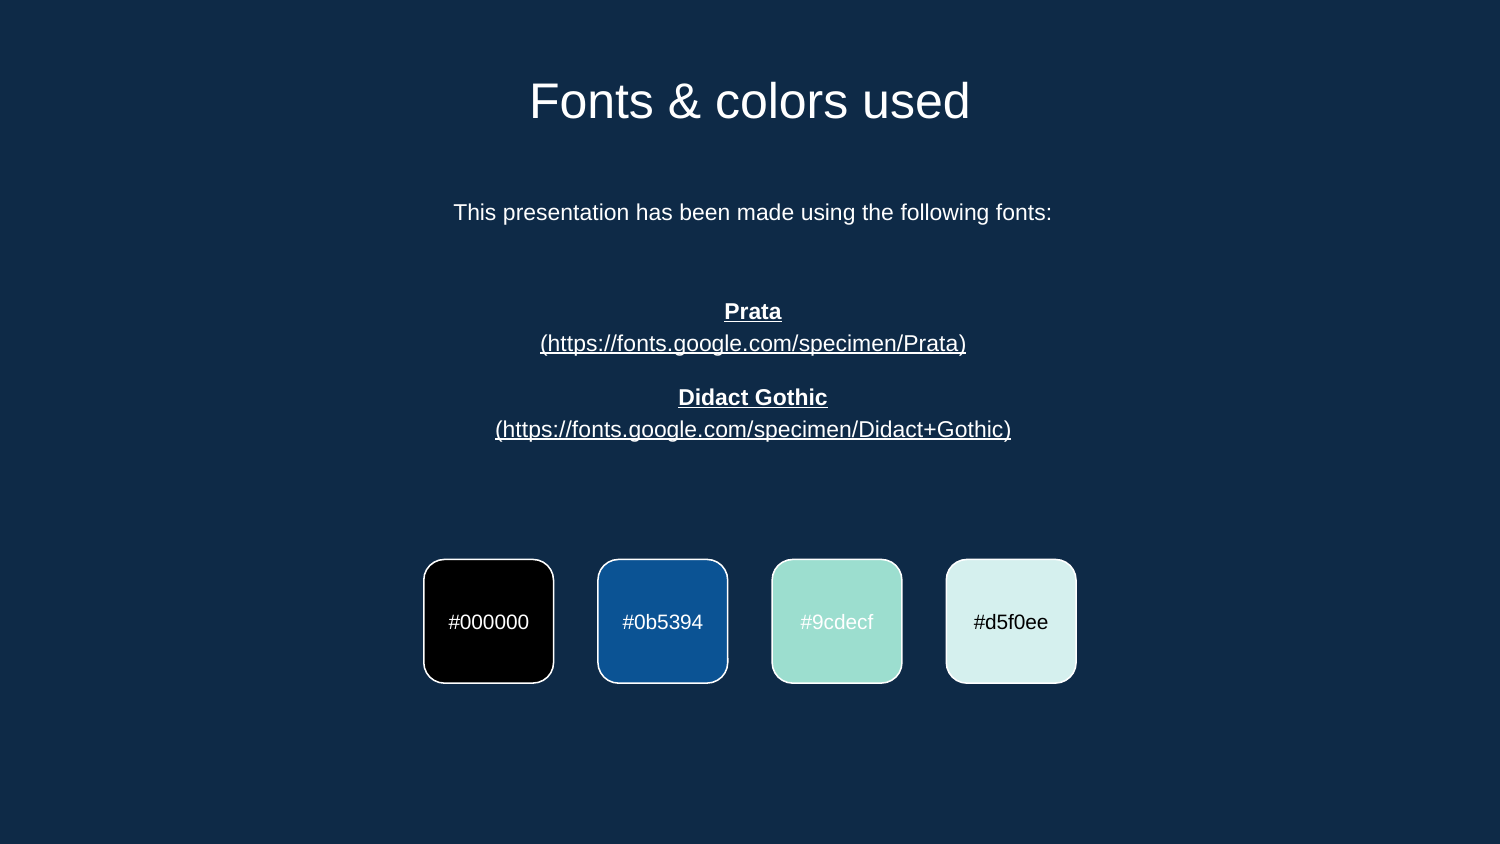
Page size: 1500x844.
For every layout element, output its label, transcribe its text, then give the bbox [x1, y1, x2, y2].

text_box #d5f0ee [946, 585, 1077, 658]
text_box [597, 658, 728, 684]
text_box [597, 559, 728, 585]
text_box #9cdecf [772, 585, 902, 658]
title Fonts & colors used [171, 53, 1328, 133]
text_box [772, 559, 902, 585]
text_box [423, 559, 554, 585]
text_box #000000 [423, 585, 554, 658]
text_box Prata (https://fonts.google.com/specimen/Prata) Didact Gothic (https://fonts.google.com/specimen/Didact+Gothic) [175, 264, 1332, 470]
text_box #0b5394 [597, 585, 728, 658]
text_box [423, 658, 554, 684]
text_box [946, 559, 1077, 585]
text_box This presentation has been made using the following fonts: [175, 178, 1332, 251]
text_box [946, 658, 1077, 684]
text_box [772, 658, 902, 684]
